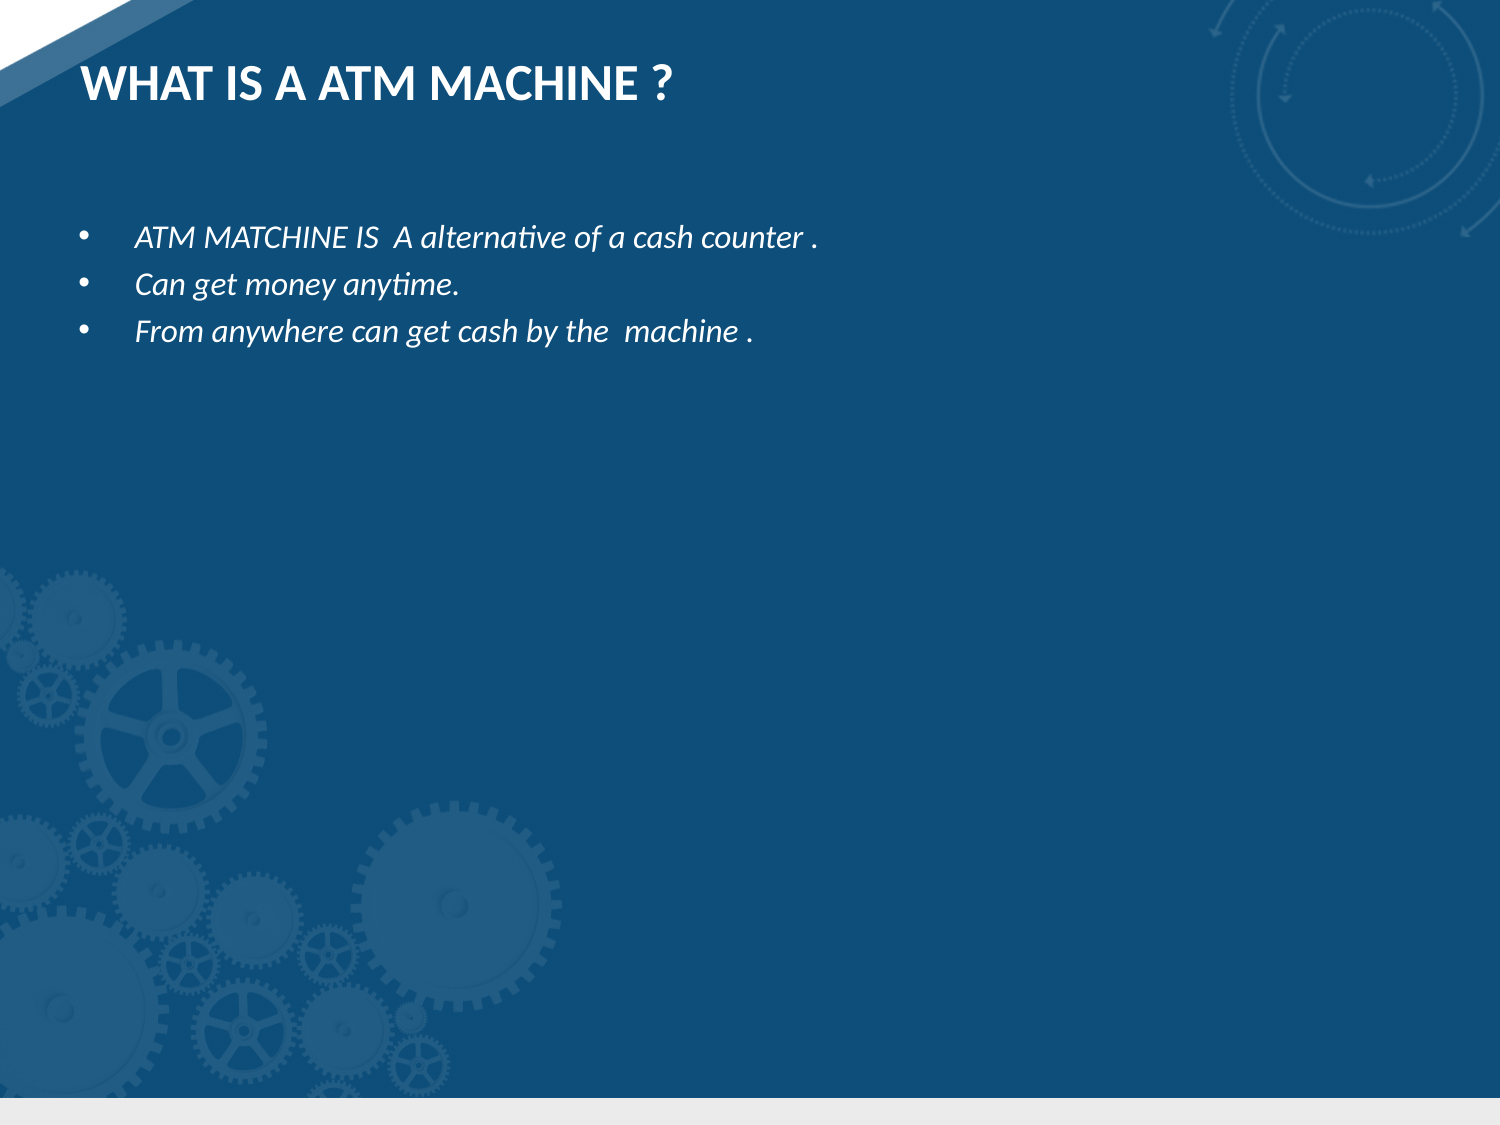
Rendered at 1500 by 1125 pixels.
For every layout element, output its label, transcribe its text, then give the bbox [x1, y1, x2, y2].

picture [0, 0, 1500, 1125]
title WHAT IS A ATM MACHINE ? [64, 14, 1376, 145]
list ATM MATCHINE IS A alternative of a cash counter . Can get money anytime. From anywhere can get cash by the machine . [63, 208, 1378, 1047]
